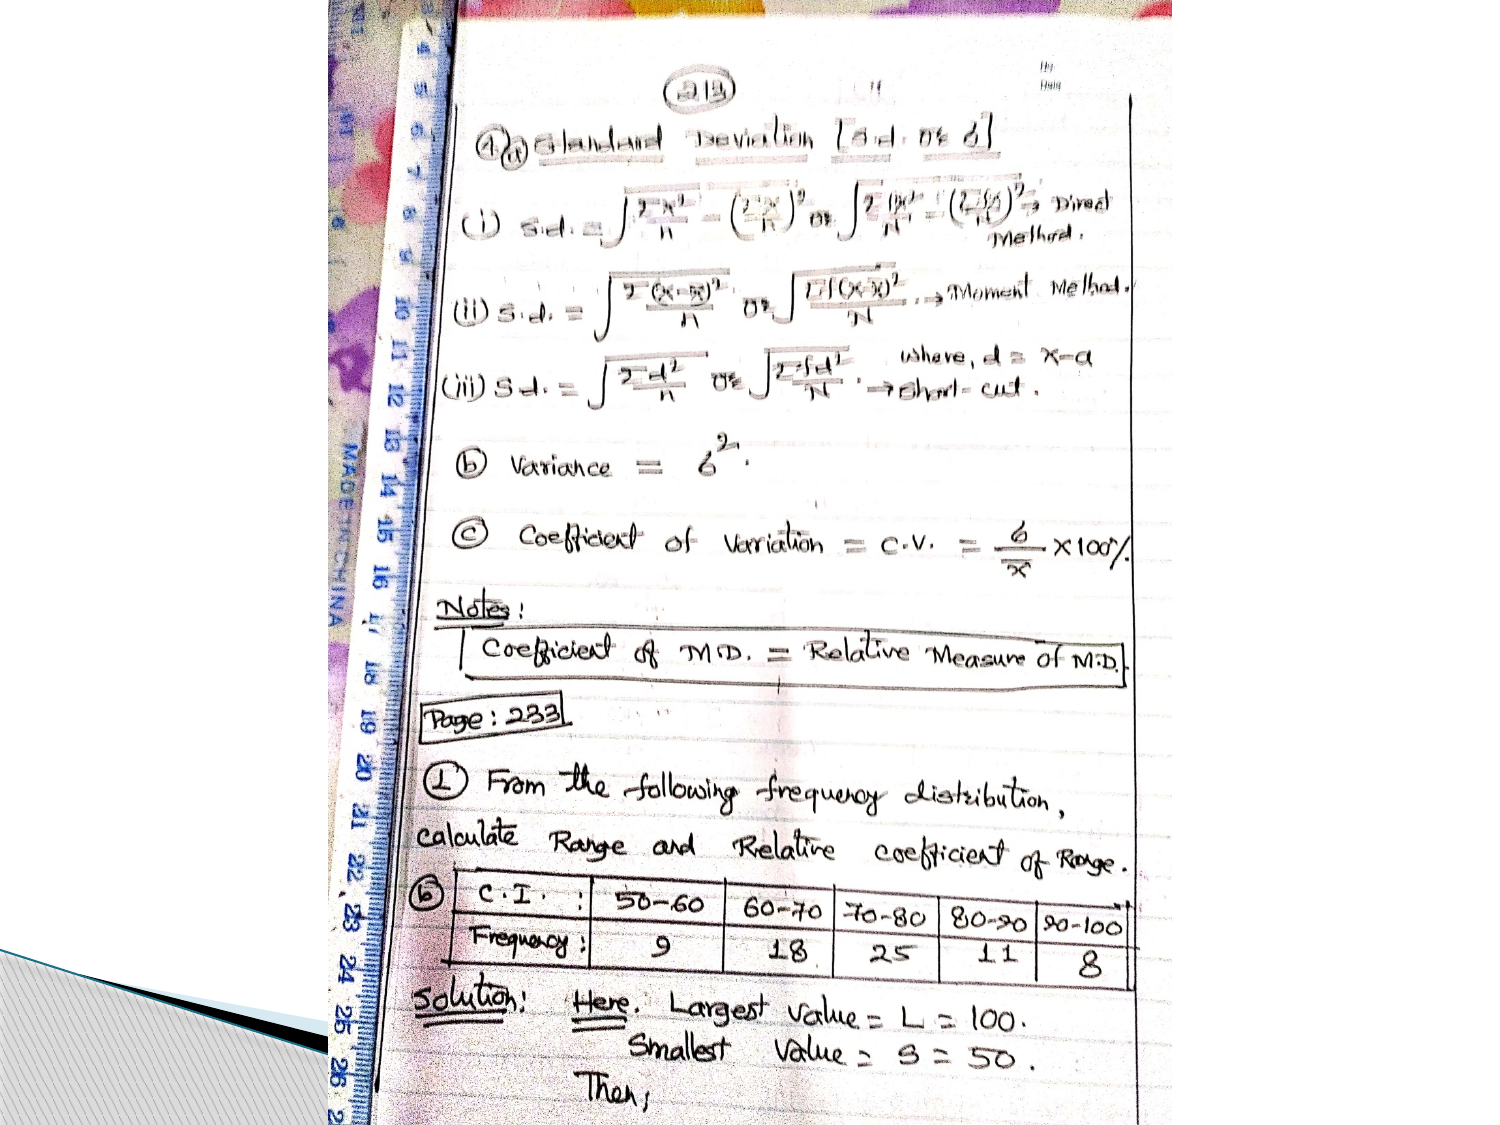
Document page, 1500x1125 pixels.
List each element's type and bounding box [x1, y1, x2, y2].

picture [327, 0, 1173, 1125]
